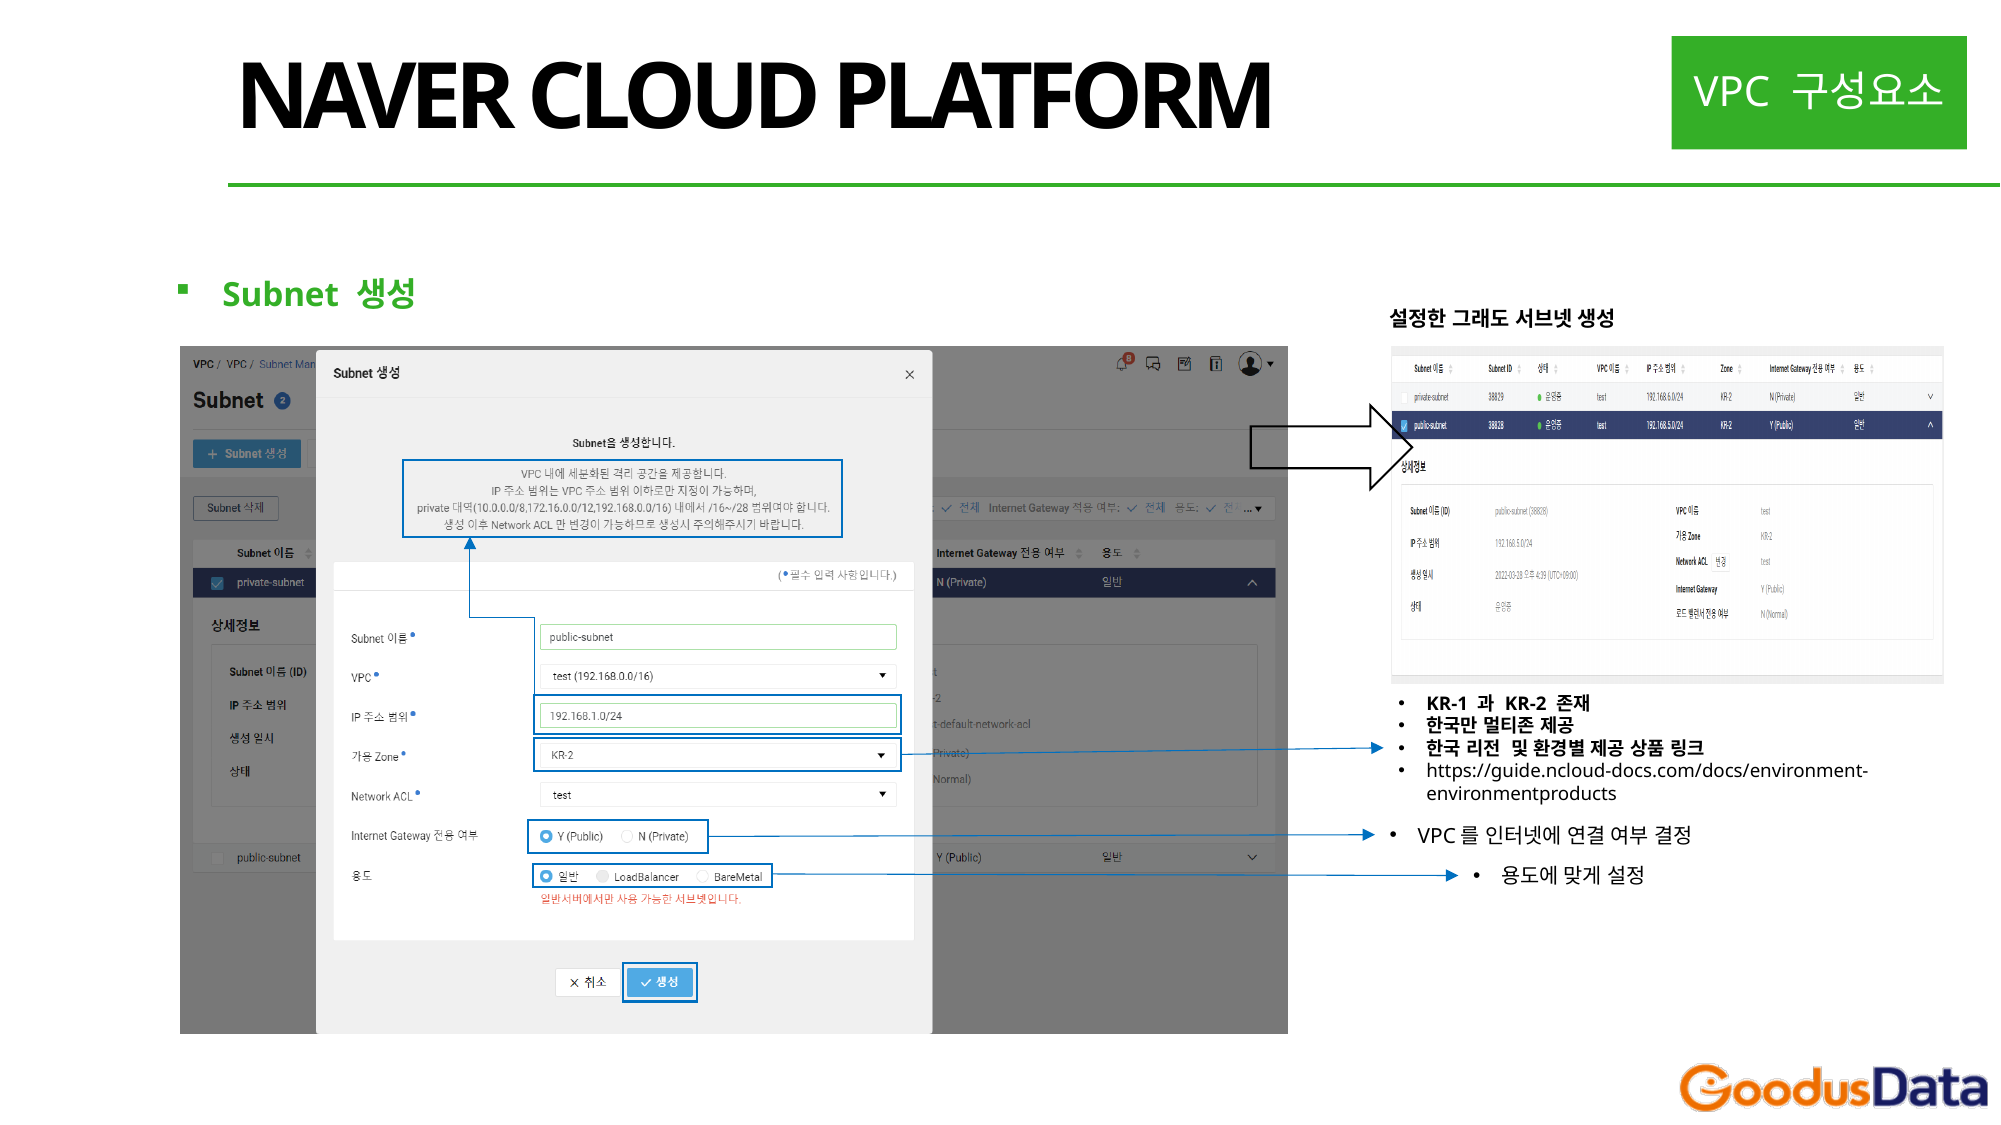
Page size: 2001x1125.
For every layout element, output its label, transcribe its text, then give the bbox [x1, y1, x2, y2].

text_box [1671, 35, 1968, 150]
text_box 설정한 그래도 서브넷 생성 [1374, 298, 1748, 339]
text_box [421, 585, 583, 650]
picture [180, 346, 1288, 1034]
text_box 용도에 맞게 설정 [1458, 855, 1704, 896]
text_box VPC를 인터넷에 연결 여부 결정 [1374, 814, 1748, 855]
text_box [1288, 402, 1391, 492]
picture [1391, 346, 1944, 684]
text_box KR-1 과 KR-2 존재 한국만 멀티존 제공 한국 리전 및 환경별 제공 상품 링크 https://guide.ncloud-docs.com/docs/environment-environmentproducts [1383, 684, 1897, 812]
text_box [901, 748, 1384, 755]
text_box NAVER CLOUD PLATFORM [220, 29, 1311, 155]
picture [1671, 1048, 2000, 1125]
text_box VPC 구성요소 [1678, 57, 1960, 123]
text_box Subnet 생성 [160, 265, 717, 321]
